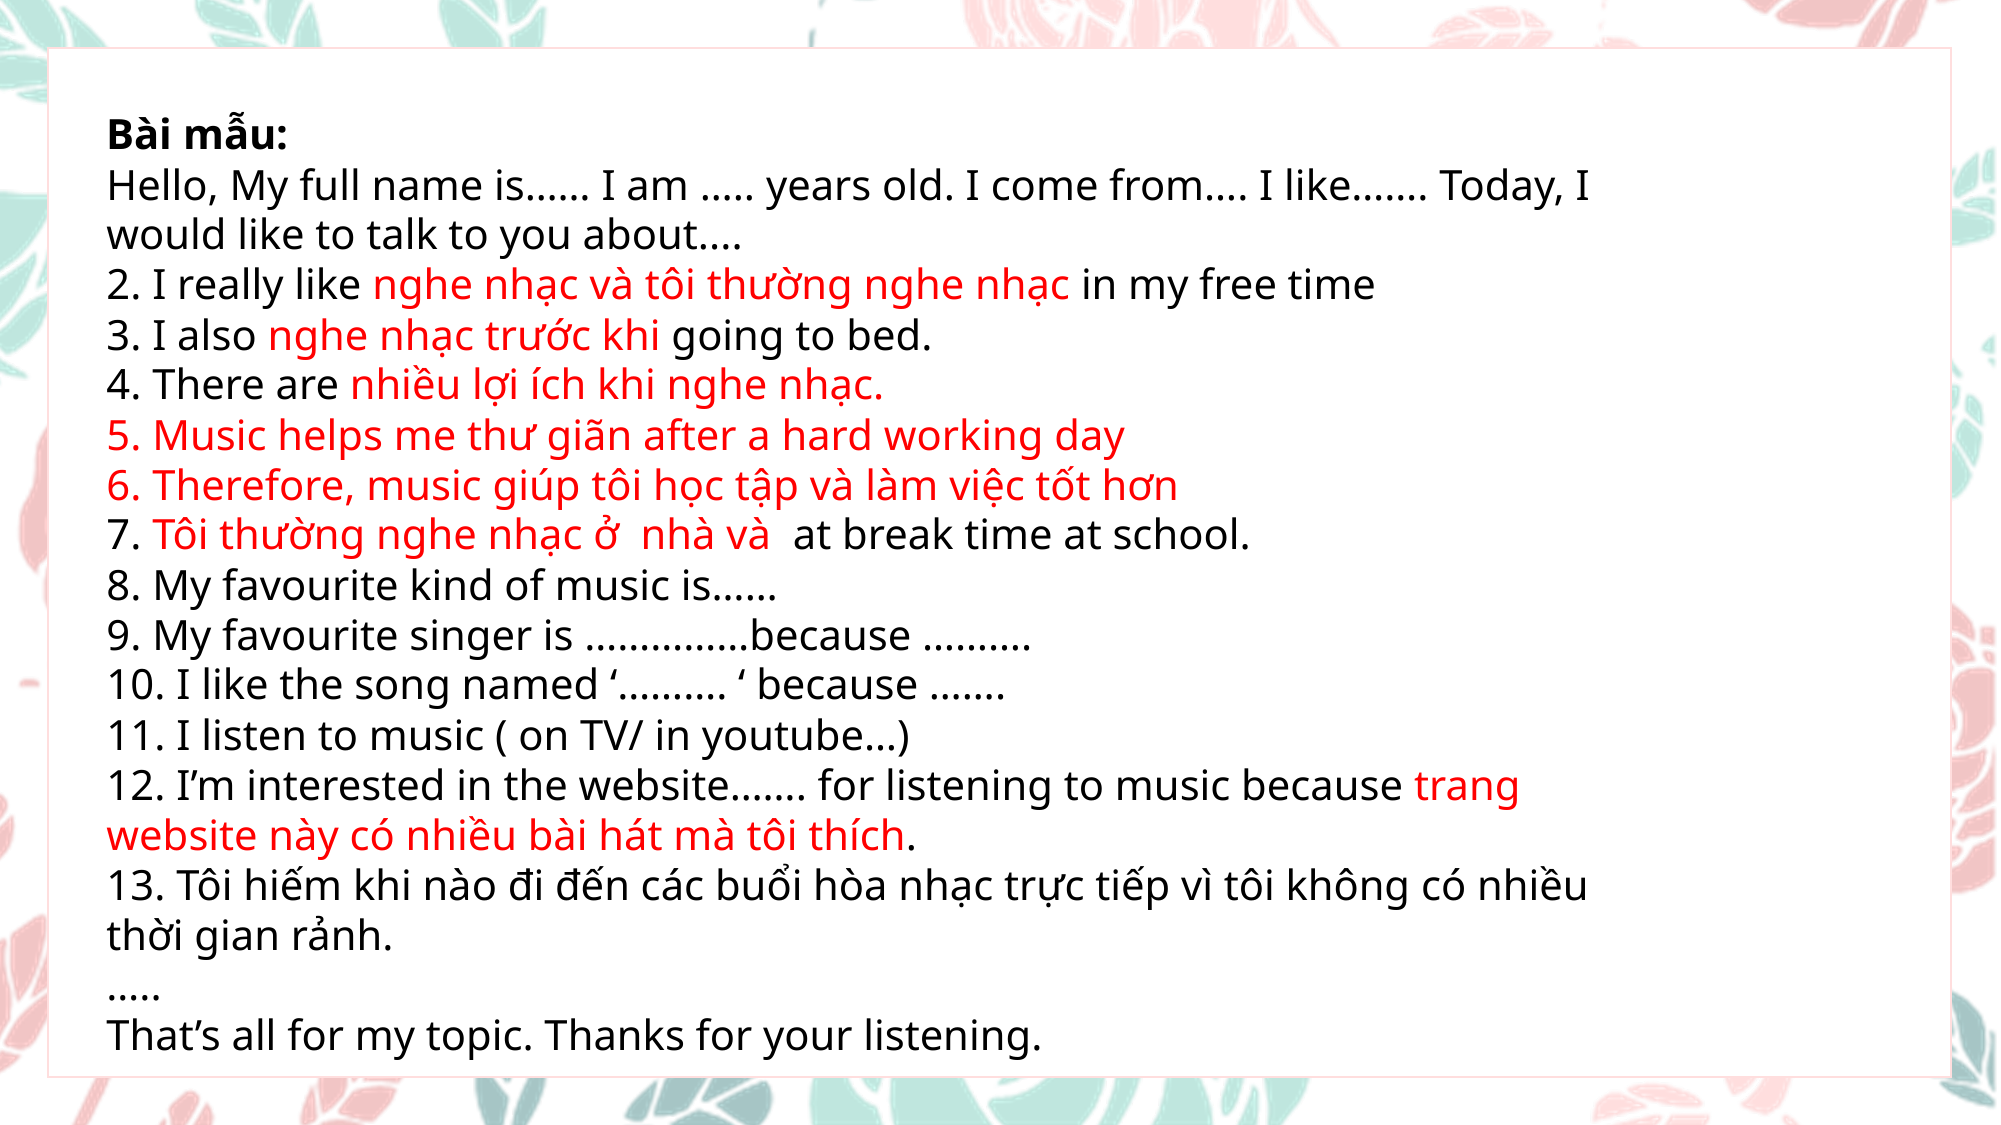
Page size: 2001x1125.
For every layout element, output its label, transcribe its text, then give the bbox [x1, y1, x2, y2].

picture [0, 0, 2000, 1125]
text_box Bài mẫu: Hello, My full name is…… I am ….. years old. I come from…. I like……. Today, I would like to talk to you about.... 2. I really like nghe nhạc và tôi thường nghe nhạc in my free time 3. I also nghe nhạc trước khi going to bed. 4. There are nhiều lợi ích khi nghe nhạc. 5. Music helps me thư giãn after a hard working day 6. Therefore, music giúp tôi học tập và làm việc tốt hơn 7. Tôi thường nghe nhạc ở nhà và at break time at school. 8. My favourite kind of music is…… 9. My favourite singer is ……………because ………. 10. I like the song named ‘………. ‘ because ……. 11. I listen to music ( on TV/ in youtube…) 12. I’m interested in the website……. for listening to music because trang website này có nhiều bài hát mà tôi thích. 13. Tôi hiếm khi nào đi đến các buổi hòa nhạc trực tiếp vì tôi không có nhiều thời gian rảnh. ….. That’s all for my topic. Thanks for your listening. [91, 100, 1659, 1125]
